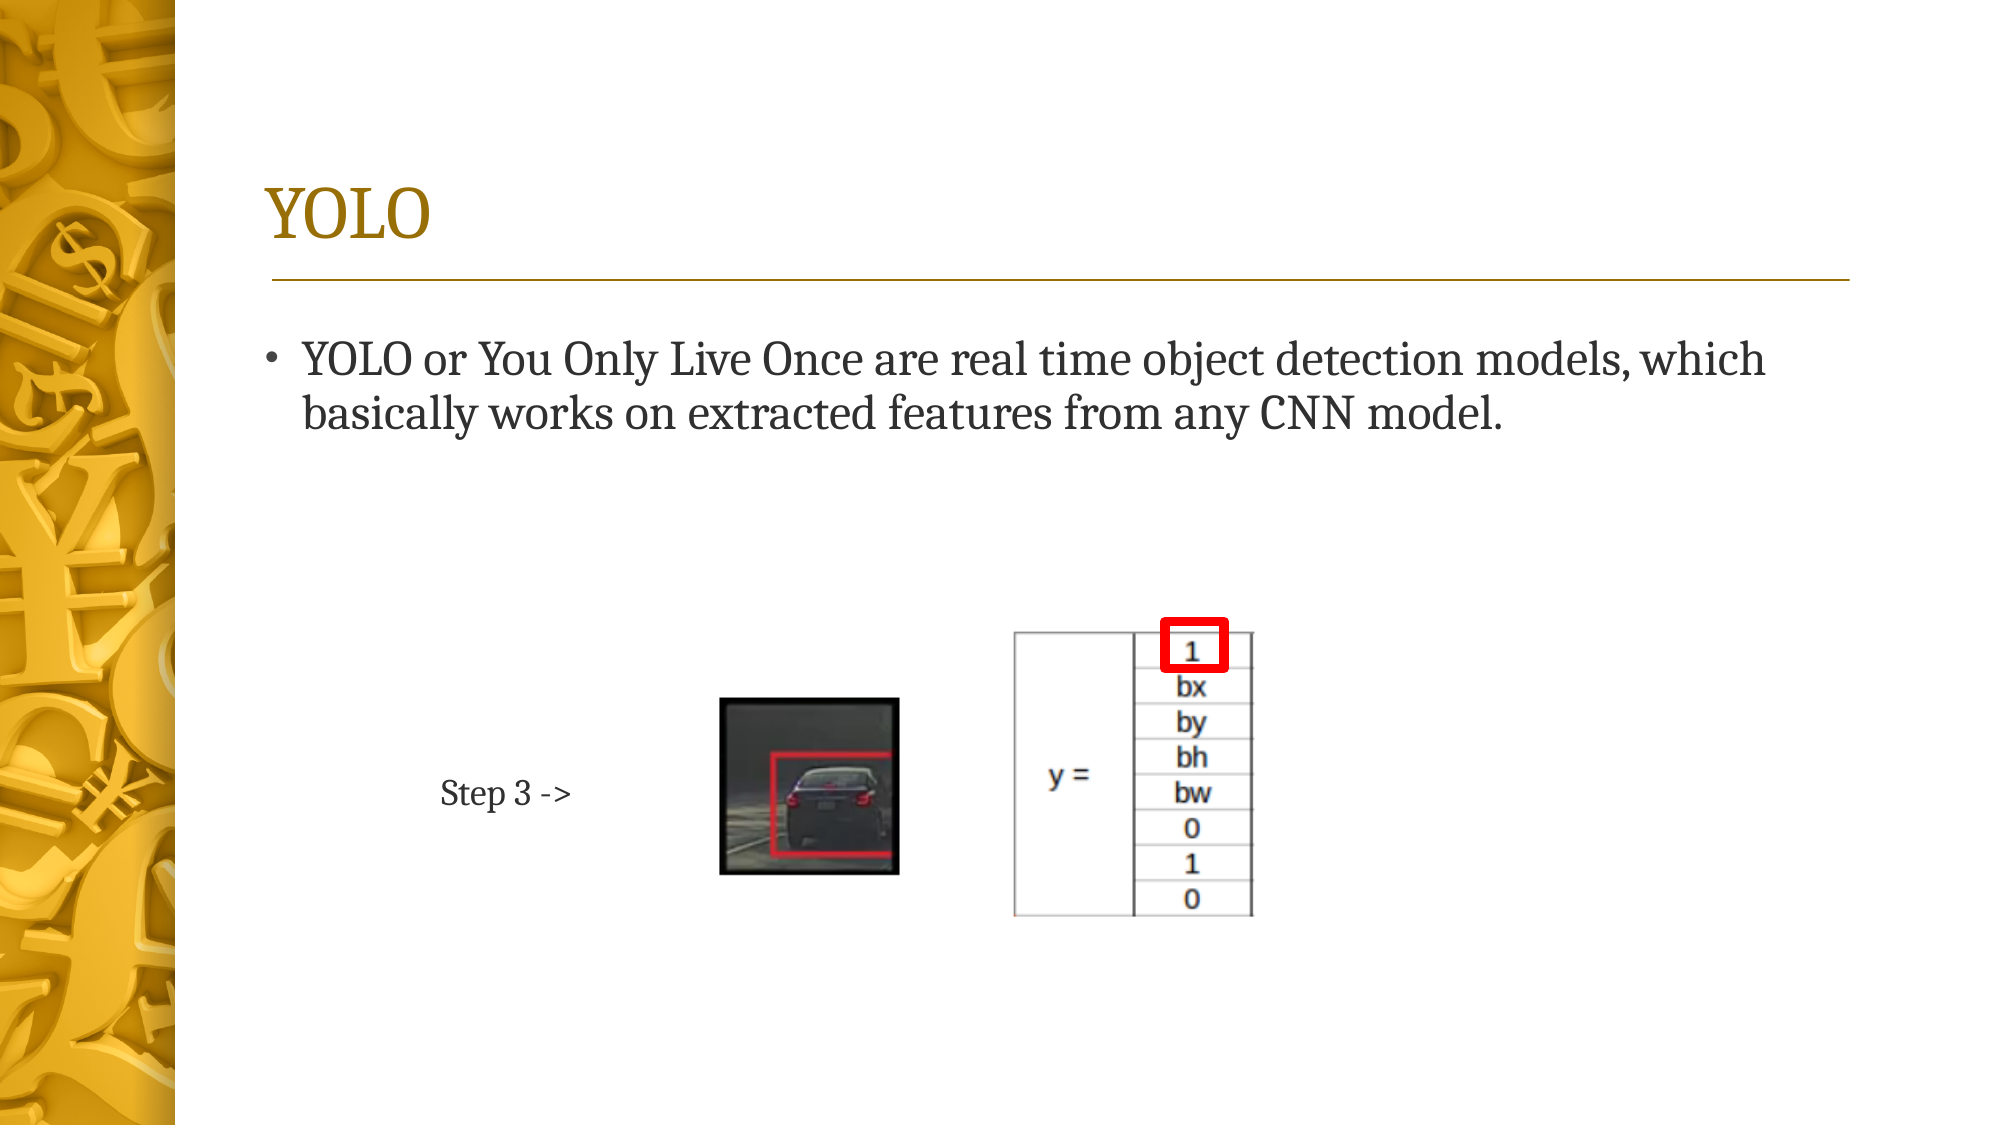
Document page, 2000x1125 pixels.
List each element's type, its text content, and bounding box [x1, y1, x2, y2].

list YOLO or You Only Live Once are real time object detection models, which basically works on extracted features from any CNN model. [249, 324, 1863, 1012]
picture [657, 690, 986, 891]
picture [0, 0, 175, 1125]
text_box Step 3 -> [426, 760, 657, 821]
picture [989, 621, 1286, 931]
title YOLO [249, 62, 1863, 263]
